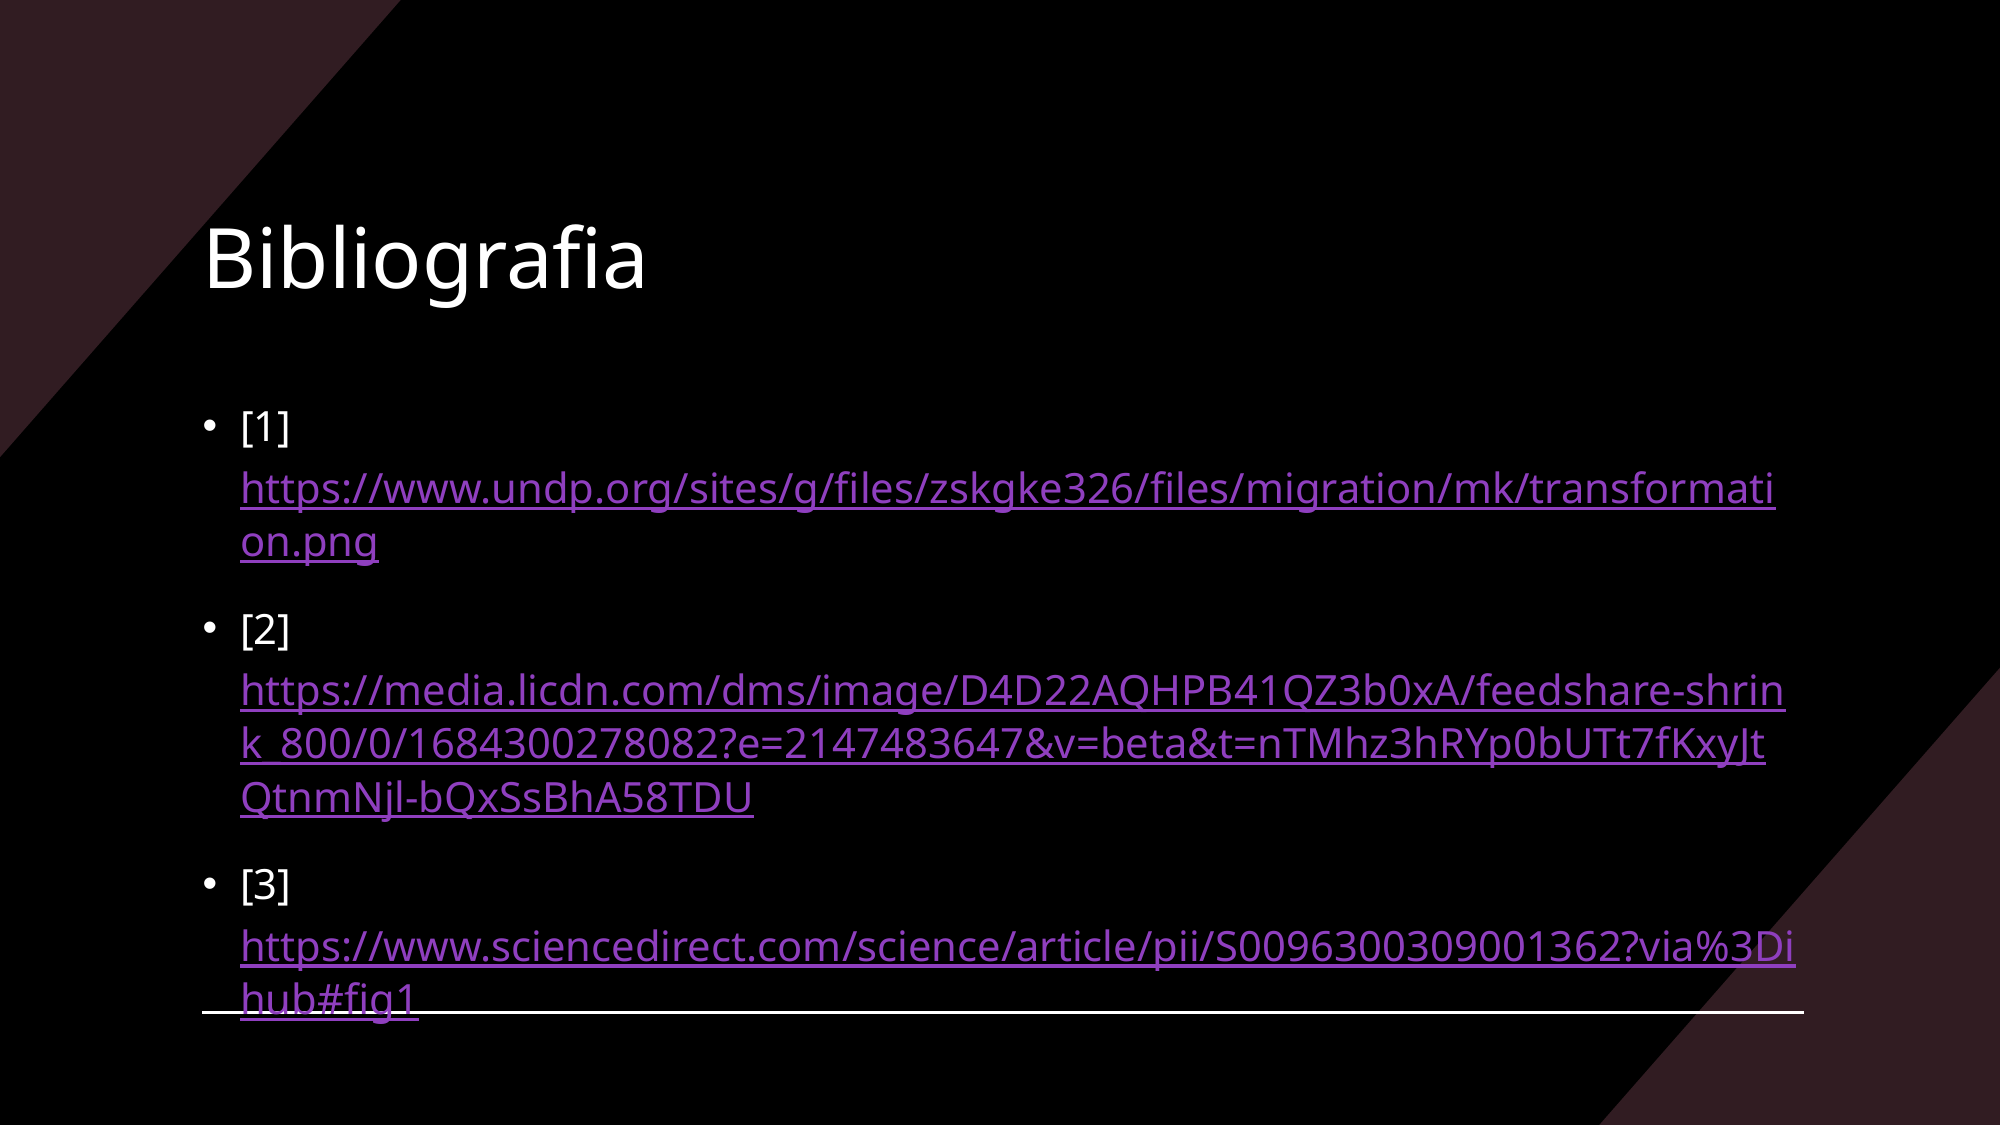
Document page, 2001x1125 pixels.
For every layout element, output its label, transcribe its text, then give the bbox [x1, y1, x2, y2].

title Bibliografia [187, 143, 1813, 367]
list [1] https://www.undp.org/sites/g/files/zskgke326/files/migration/mk/transformation.png [2] https://media.licdn.com/dms/image/D4D22AQHPB41QZ3b0xA/feedshare-shrink_800/0/1684300278082?e=2147483647&v=beta&t=nTMhz3hRYp0bUTt7fKxyJtQtnmNjl-bQxSsBhA58TDU [3] https://www.sciencedirect.com/science/article/pii/S0096300309001362?via%3Dihub#fig1 [187, 382, 1813, 968]
